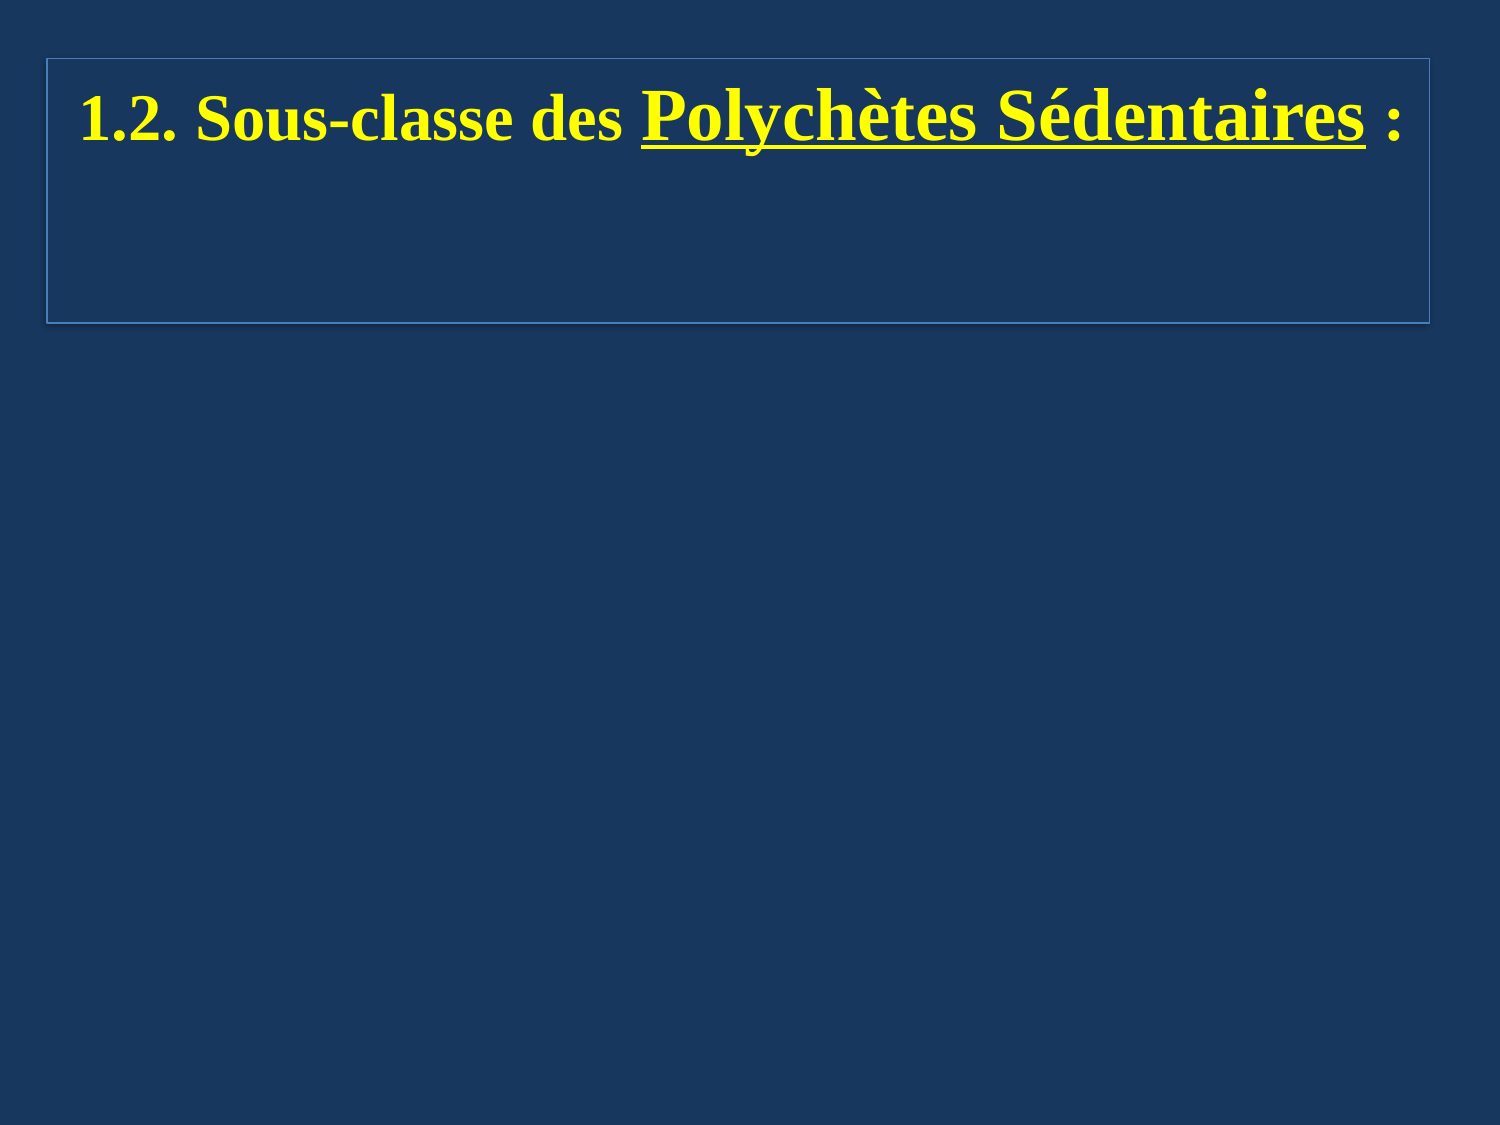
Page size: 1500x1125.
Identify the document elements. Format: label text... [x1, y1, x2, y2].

text_box 1.2. Sous-classe des Polychètes Sédentaires : [46, 58, 1430, 324]
